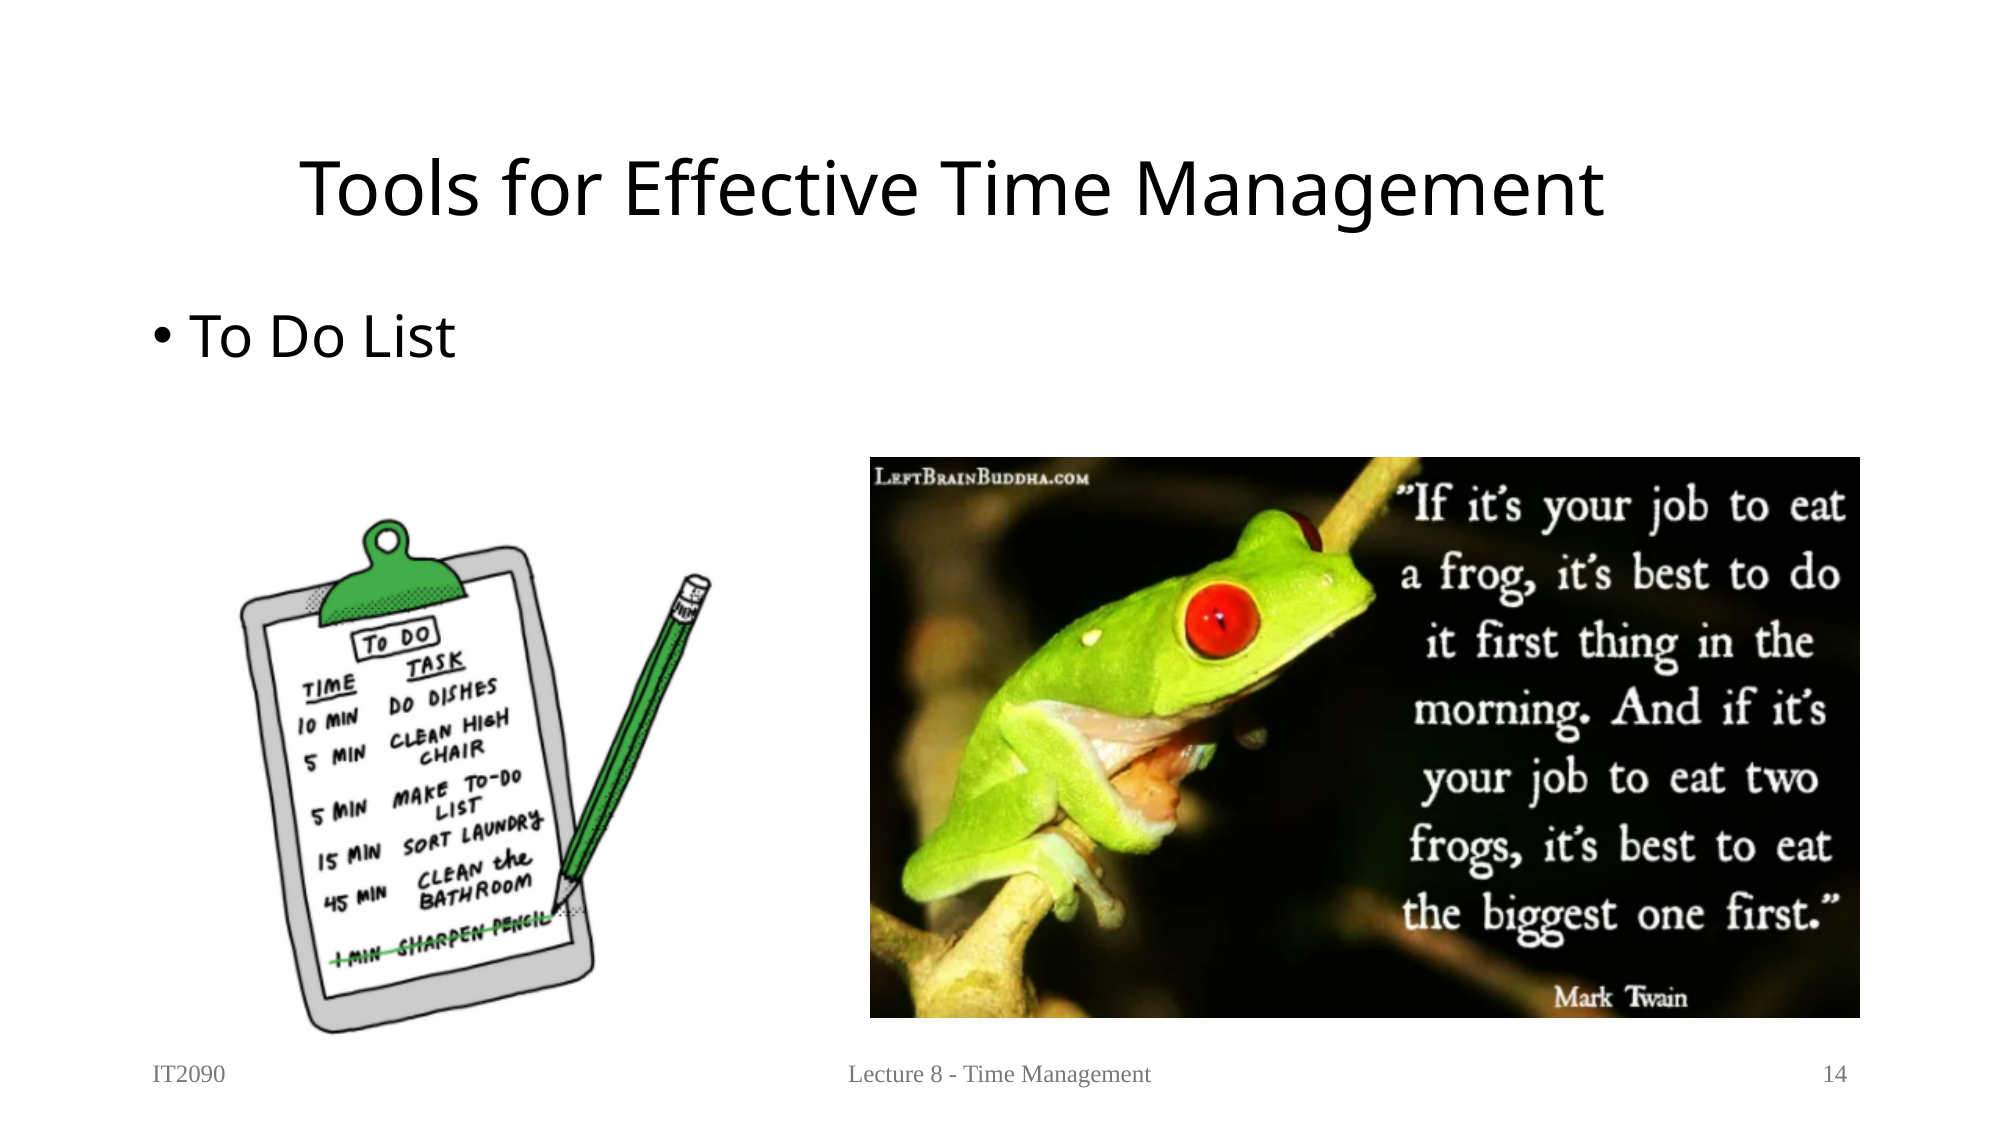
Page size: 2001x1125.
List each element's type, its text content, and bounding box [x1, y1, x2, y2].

picture [224, 499, 729, 1048]
slide_number IT2090 [137, 1042, 588, 1103]
list To Do List [137, 299, 1863, 1014]
picture [869, 457, 1860, 1018]
title Tools for Effective Time Management [284, 129, 1716, 239]
slide_number 14 [1412, 1042, 1863, 1103]
footer Lecture 8 - Time Management [662, 1042, 1338, 1103]
